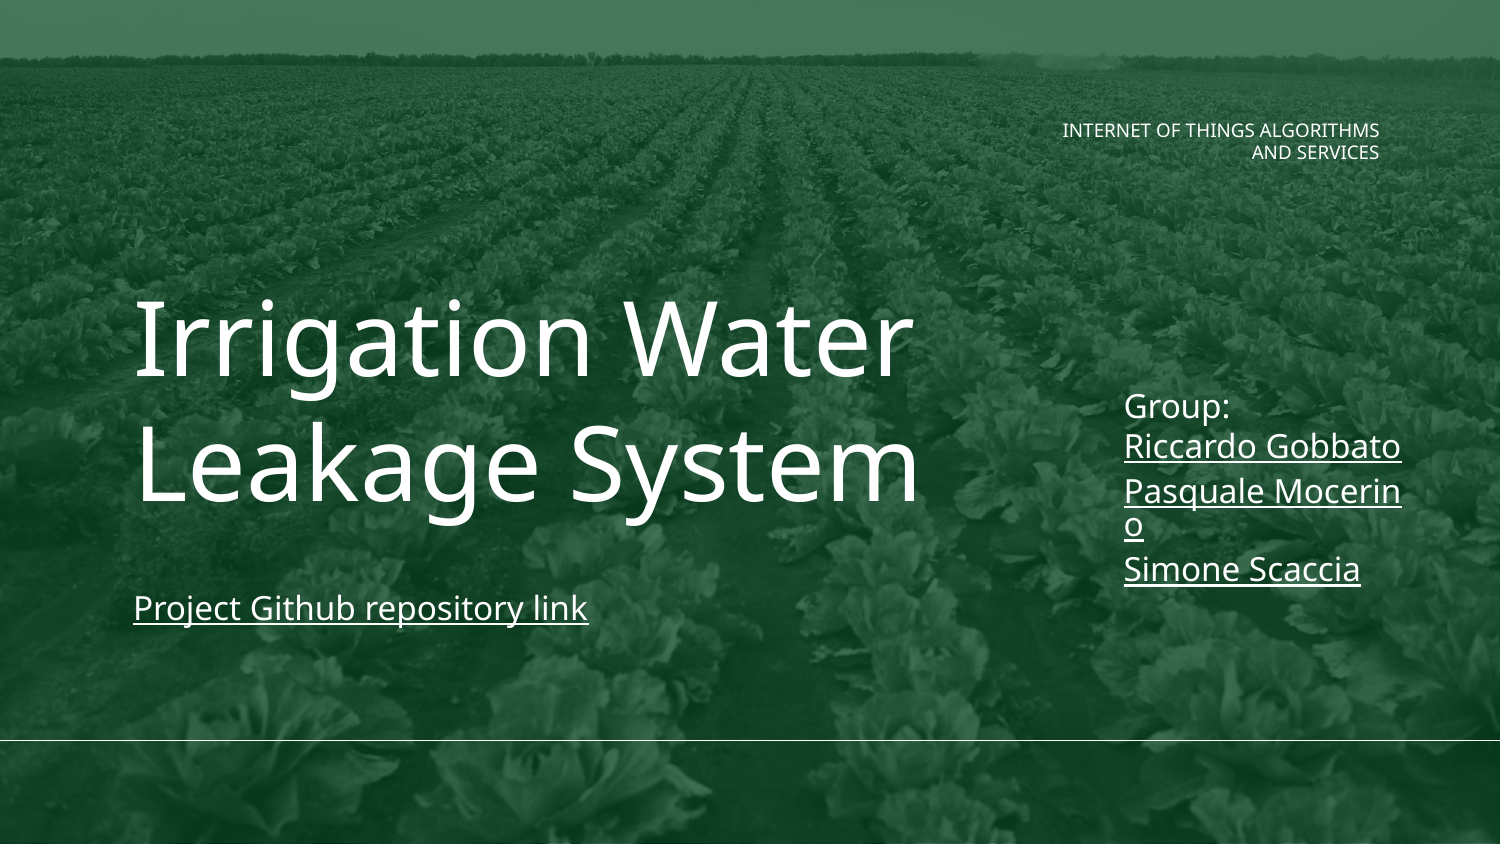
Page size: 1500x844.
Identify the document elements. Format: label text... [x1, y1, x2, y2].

text_box INTERNET OF THINGS ALGORITHMS AND SERVICES [1011, 103, 1395, 179]
subtitle Project Github repository link [118, 571, 831, 648]
text_box Group: Riccardo Gobbato Pasquale Mocerino Simone Scaccia [1108, 369, 1430, 576]
title Irrigation Water Leakage System [118, 244, 1052, 550]
